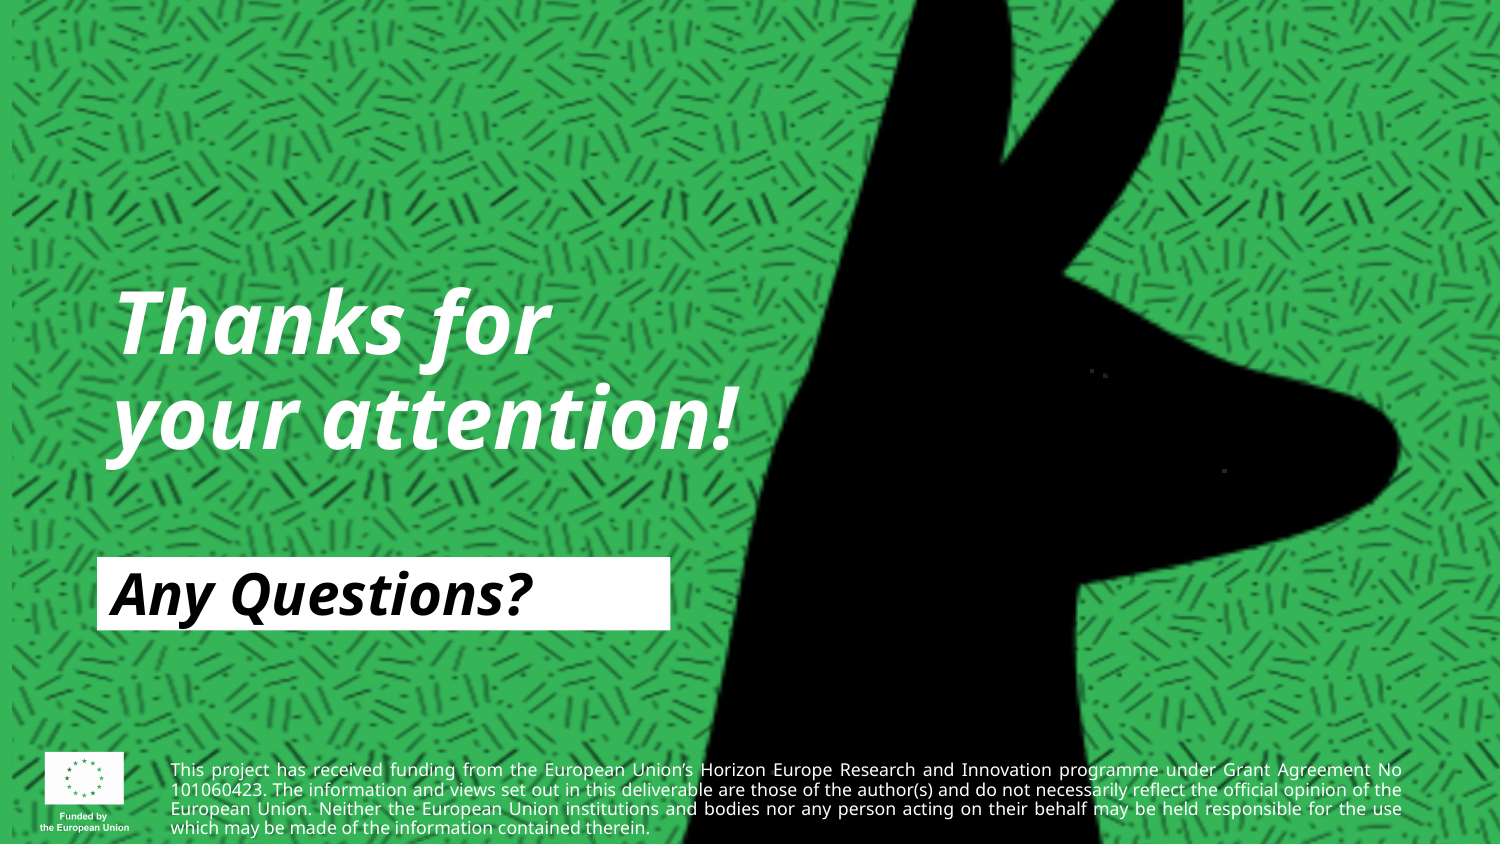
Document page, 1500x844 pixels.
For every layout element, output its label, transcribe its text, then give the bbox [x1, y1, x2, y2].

list Thanks for your attention! [97, 271, 769, 510]
list Any Questions? [97, 557, 671, 631]
picture [12, 0, 1500, 844]
